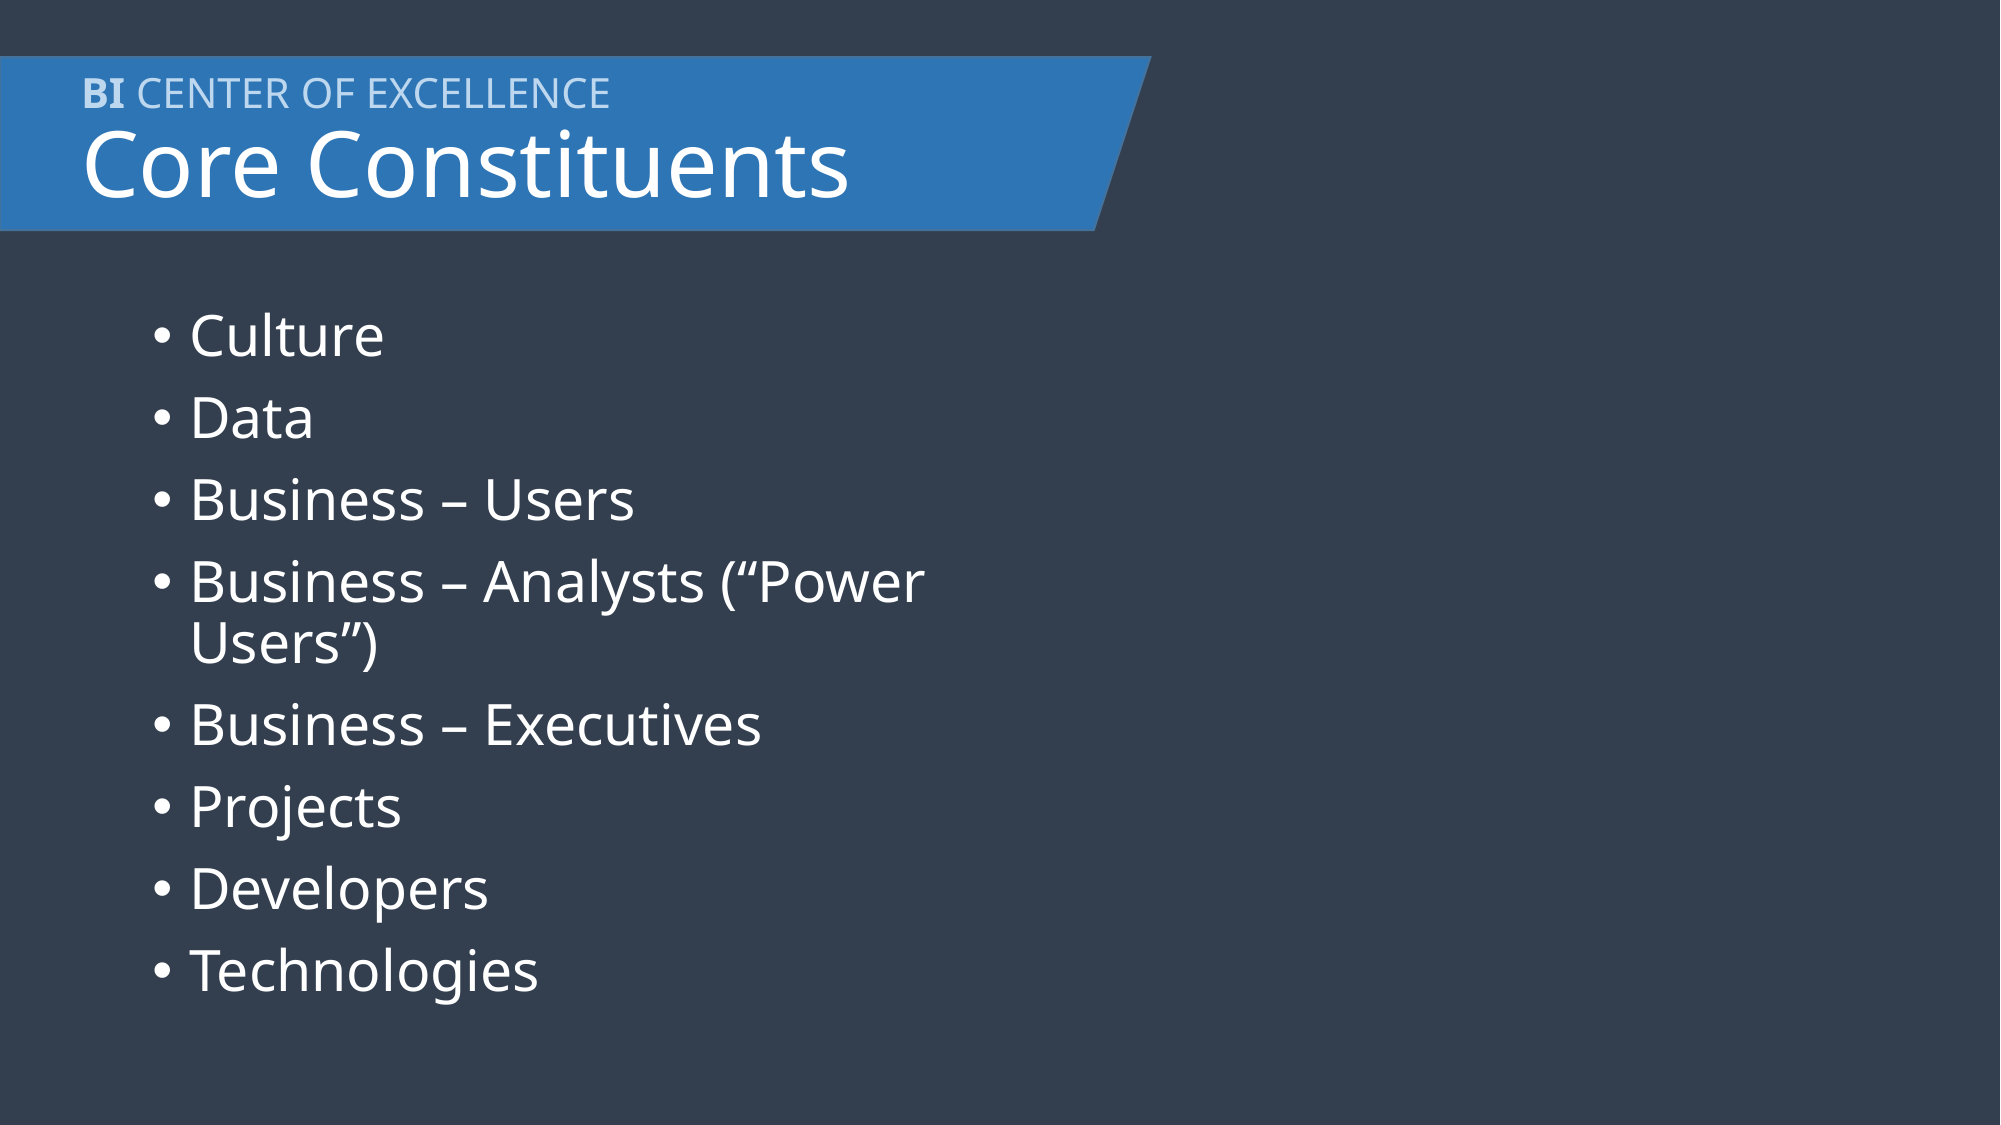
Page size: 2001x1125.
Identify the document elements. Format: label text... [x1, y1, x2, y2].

list Culture Data Business – Users Business – Analysts (“Power Users”) Business – Executives Projects Developers Technologies [137, 299, 1136, 1014]
title BI CENTER OF EXCELLENCE Core Constituents [66, 59, 1006, 231]
text_box [0, 56, 1152, 232]
